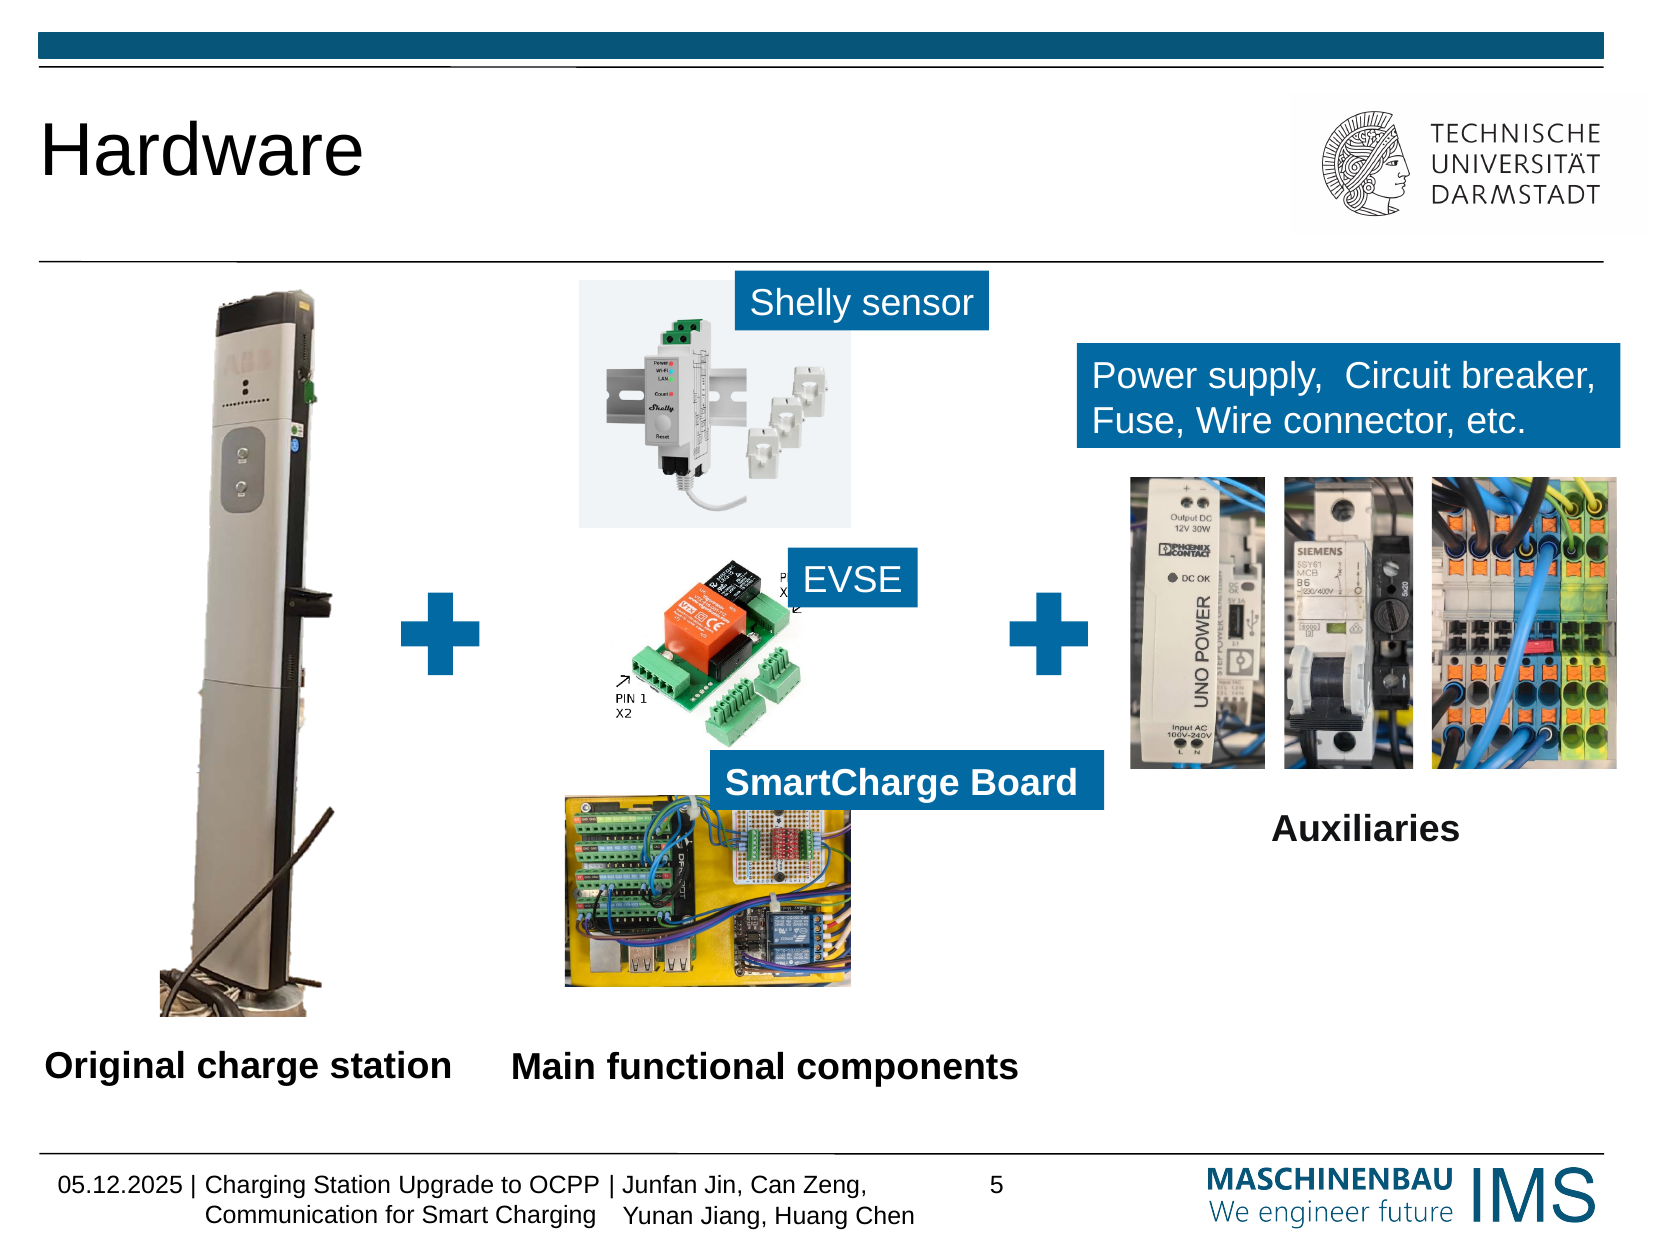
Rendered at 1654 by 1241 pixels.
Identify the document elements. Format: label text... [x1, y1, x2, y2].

text_box SmartCharge Board [804, 750, 1105, 810]
picture [1286, 88, 1651, 239]
title Hardware [39, 73, 1265, 229]
picture [1562, 1167, 1595, 1201]
picture [1375, 1167, 1383, 1179]
picture [1208, 1167, 1595, 1230]
picture [579, 280, 852, 528]
text_box EVSE [852, 547, 918, 608]
text_box [1009, 592, 1089, 676]
text_box Original charge station [29, 1034, 468, 1094]
text_box Shelly sensor [734, 270, 990, 331]
picture [1216, 1167, 1225, 1181]
picture [1431, 477, 1617, 769]
picture [1439, 1167, 1447, 1185]
text_box Power supply, Circuit breaker, Fuse, Wire connector, etc. [1076, 343, 1621, 448]
picture [1301, 1167, 1309, 1176]
picture [1130, 477, 1265, 769]
text_box [401, 592, 480, 676]
text_box Main functional components [496, 1034, 1035, 1095]
picture [1284, 477, 1414, 769]
picture [1335, 1167, 1343, 1180]
picture [564, 533, 852, 1034]
text_box Auxiliaries [1256, 796, 1476, 857]
picture [159, 280, 338, 1019]
